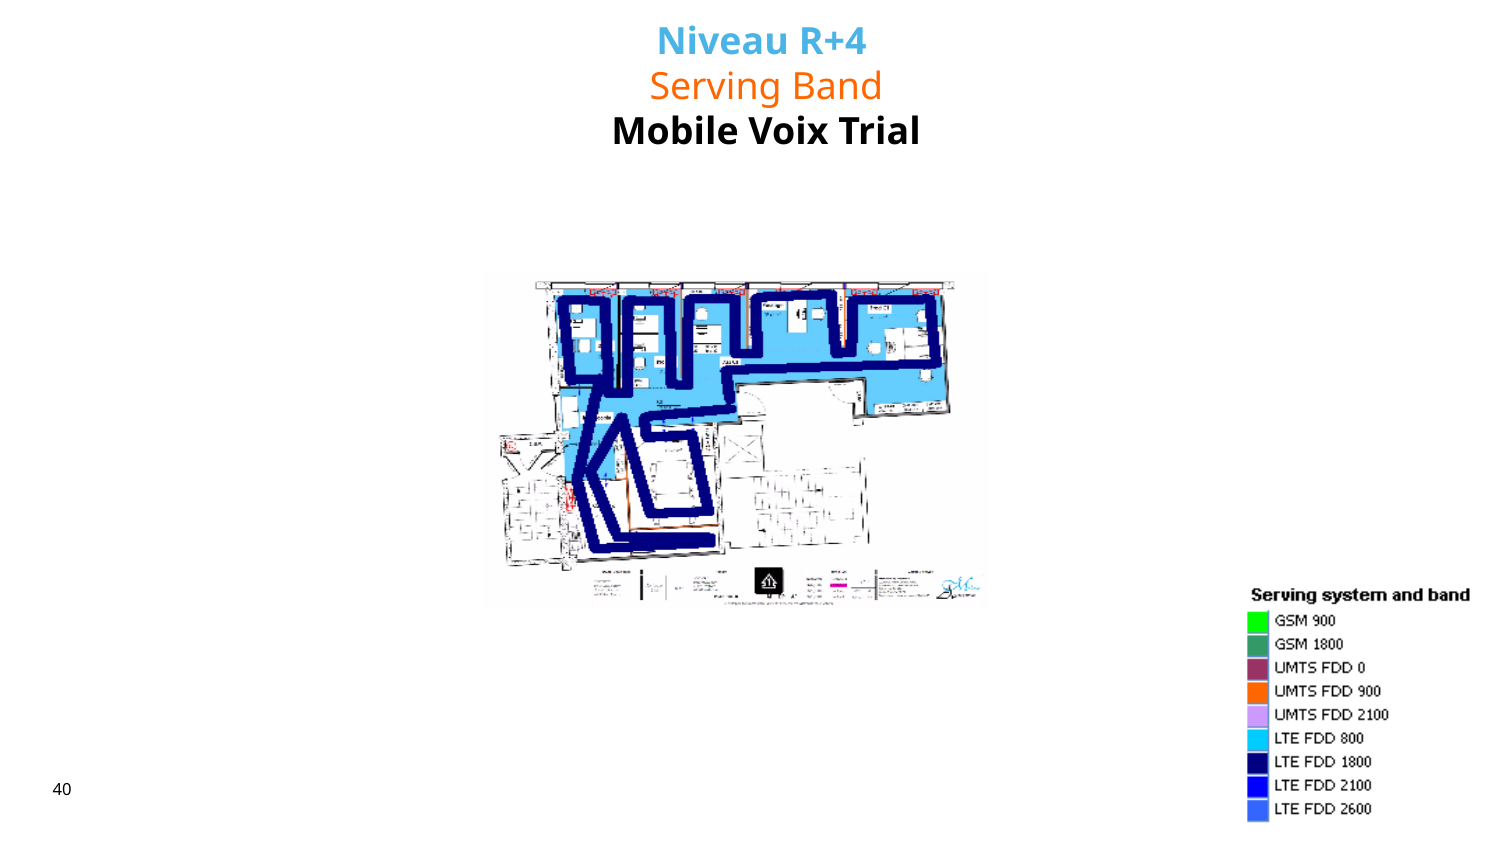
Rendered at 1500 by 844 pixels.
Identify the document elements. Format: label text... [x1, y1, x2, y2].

picture [347, 231, 1153, 613]
text_box Niveau R+4 Serving Band Mobile Voix Trial [187, 9, 1346, 125]
picture [1245, 586, 1476, 827]
